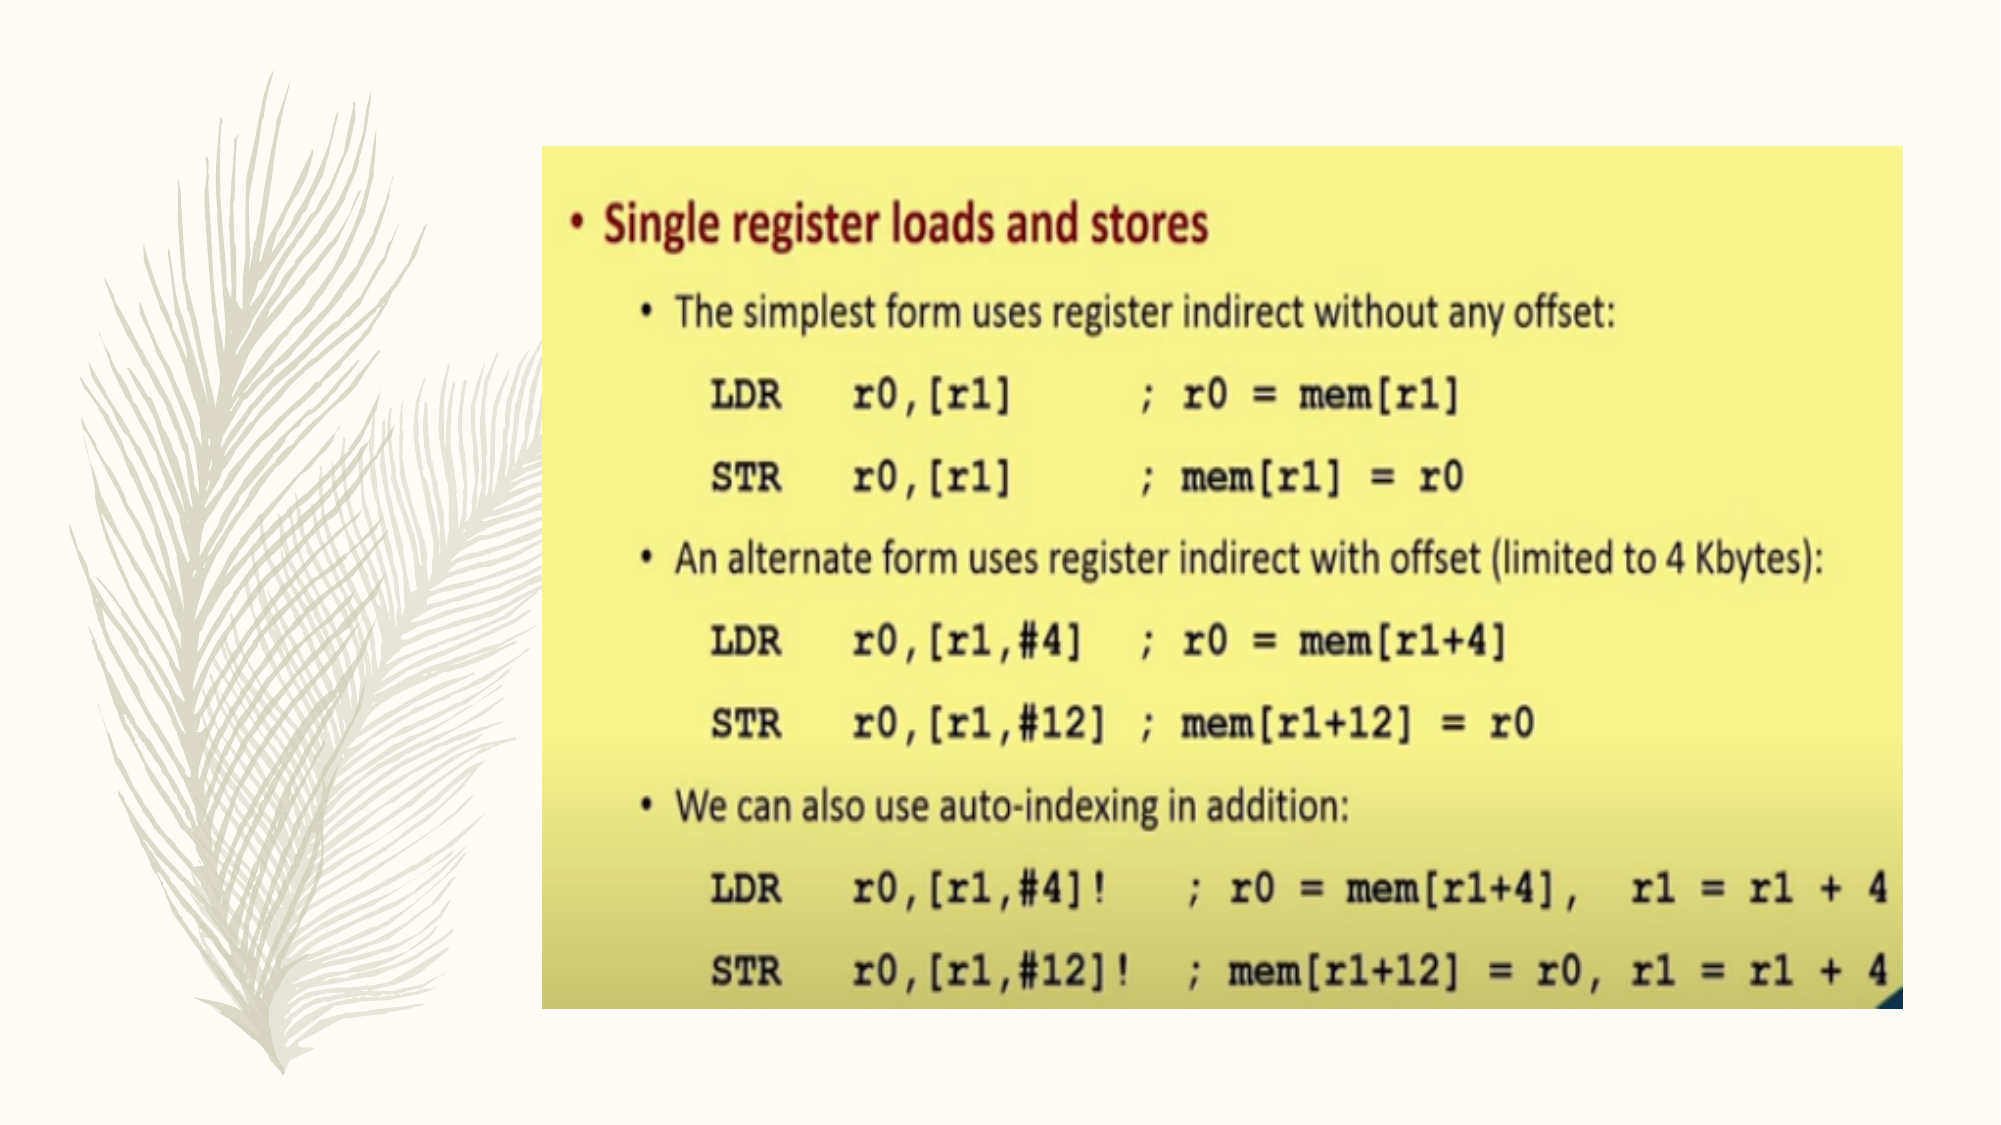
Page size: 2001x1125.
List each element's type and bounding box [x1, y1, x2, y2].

picture [541, 145, 1904, 1010]
